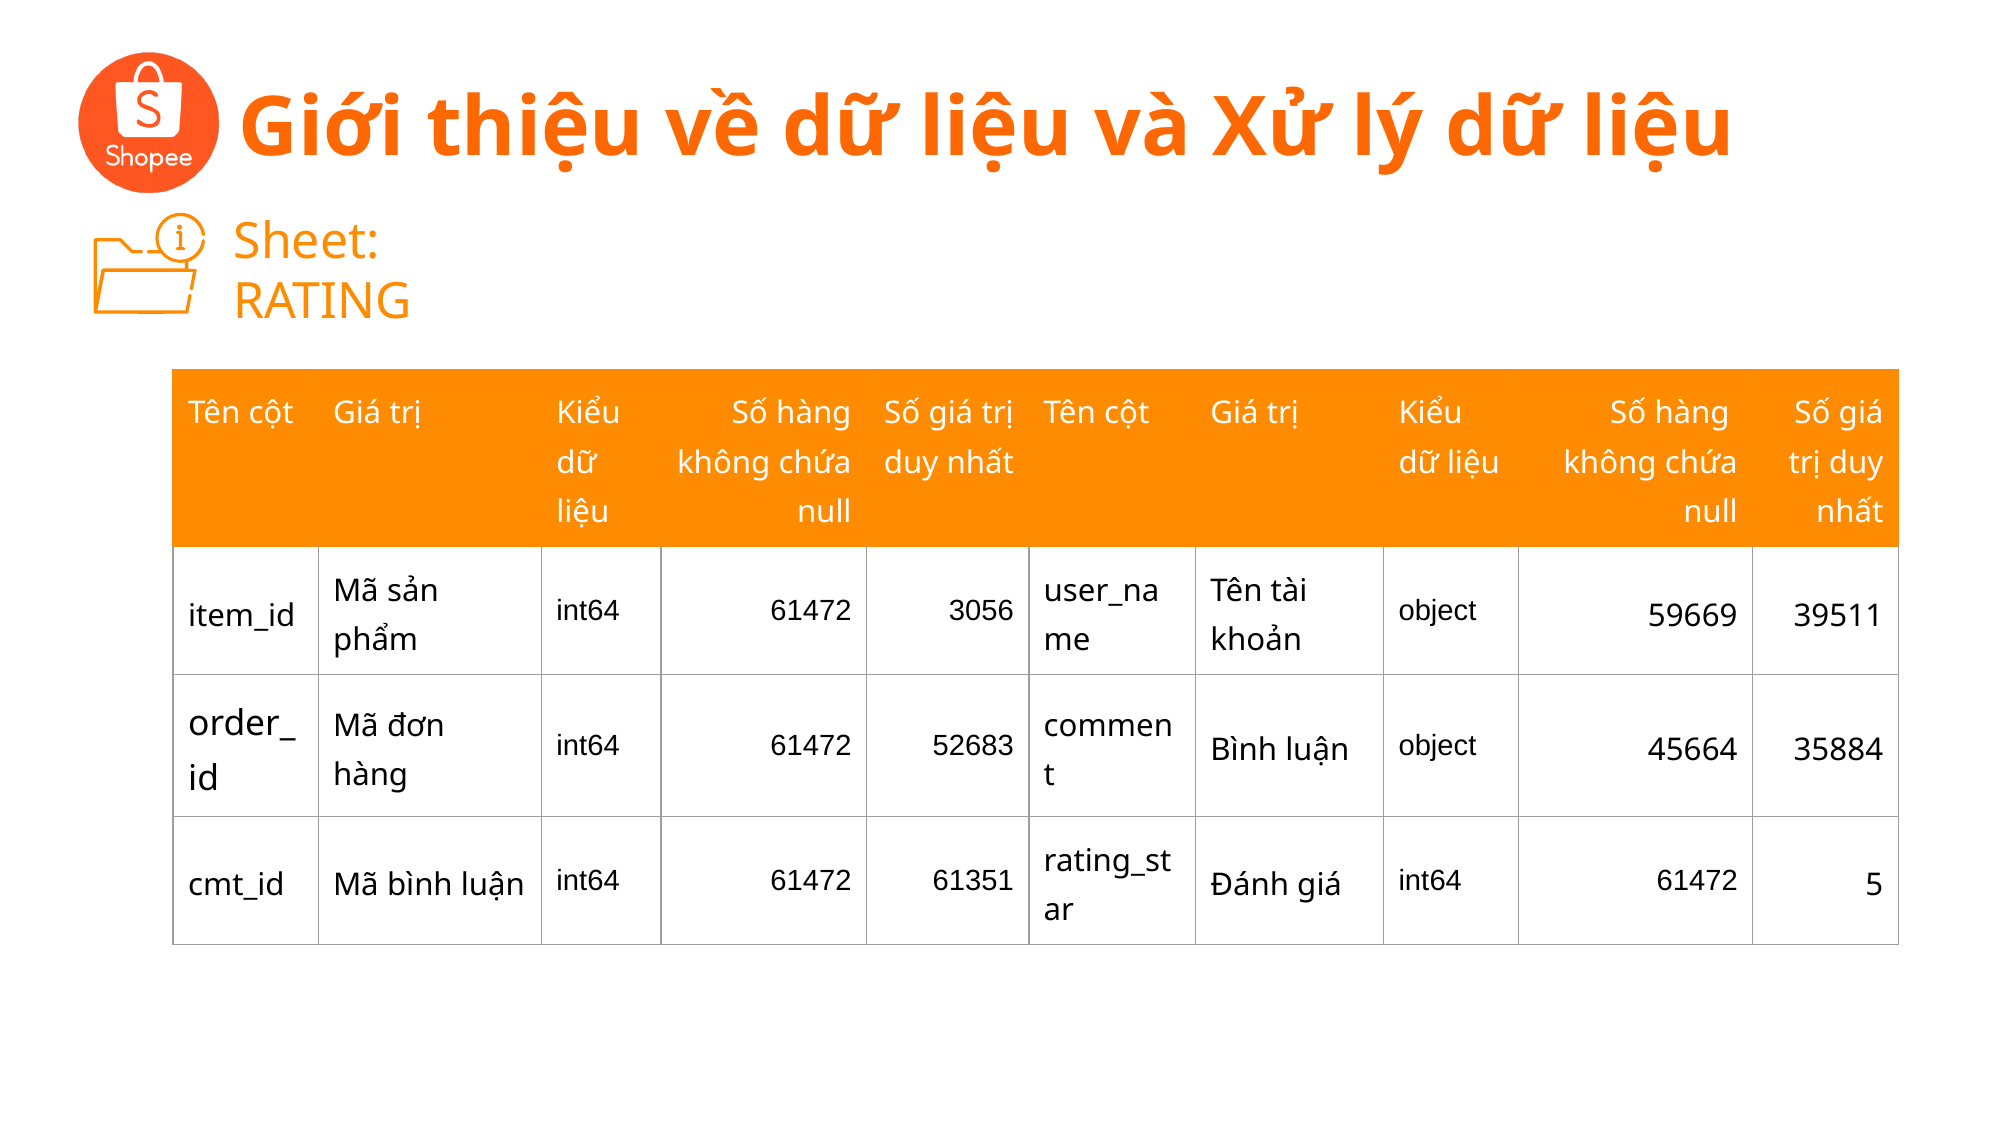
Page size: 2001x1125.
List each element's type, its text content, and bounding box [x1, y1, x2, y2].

table_cell cmt_id [174, 817, 318, 944]
table_cell 61472 [662, 547, 866, 674]
table_cell int64 [542, 675, 660, 816]
table_cell 52683 [867, 675, 1028, 816]
table_cell order_id [174, 675, 318, 816]
table_cell 61351 [867, 817, 1028, 944]
table_cell 3056 [867, 547, 1028, 674]
table_cell rating_star [1030, 817, 1195, 944]
table_cell object [1384, 547, 1518, 674]
title Giới thiệu về dữ liệu và Xử lý dữ liệu [220, 52, 1930, 193]
table_cell Mã đơn hàng [319, 675, 541, 816]
table_cell Bình luận [1196, 675, 1383, 816]
picture [78, 52, 219, 193]
table_cell object [1384, 675, 1518, 816]
table_header Kiểu dữ liệu [542, 370, 660, 546]
table_cell 61472 [662, 675, 866, 816]
table_cell comment [1030, 675, 1195, 816]
table_header Kiểu dữ liệu [1384, 370, 1518, 546]
table_cell 5 [1753, 817, 1898, 944]
table_header Số giá trị duy nhất [867, 370, 1028, 546]
table_cell int64 [542, 817, 660, 944]
table_cell 59669 [1519, 547, 1752, 674]
table_header Số hàng không chứa null [662, 370, 866, 546]
table_header Tên cột [1030, 370, 1195, 546]
table_cell int64 [1384, 817, 1518, 944]
table_cell 45664 [1519, 675, 1752, 816]
table_header Tên cột [174, 370, 318, 546]
table_header Giá trị [1196, 370, 1383, 546]
table_header Giá trị [319, 370, 541, 546]
text_box Sheet: RATING [218, 242, 566, 294]
table_cell Mã sản phẩm [319, 547, 541, 674]
table_header Số hàng không chứa null [1519, 370, 1752, 546]
table_cell Đánh giá [1196, 817, 1383, 944]
table_cell int64 [542, 547, 660, 674]
table_cell 61472 [662, 817, 866, 944]
table_cell item_id [174, 547, 318, 674]
table_cell user_name [1030, 547, 1195, 674]
table_cell 61472 [1519, 817, 1752, 944]
table_cell 35884 [1753, 675, 1898, 816]
table_header Số giá trị duy nhất [1753, 370, 1898, 546]
table_cell Mã bình luận [319, 817, 541, 944]
table_cell 39511 [1753, 547, 1898, 674]
table_cell Tên tài khoản [1196, 547, 1383, 674]
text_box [93, 212, 206, 314]
